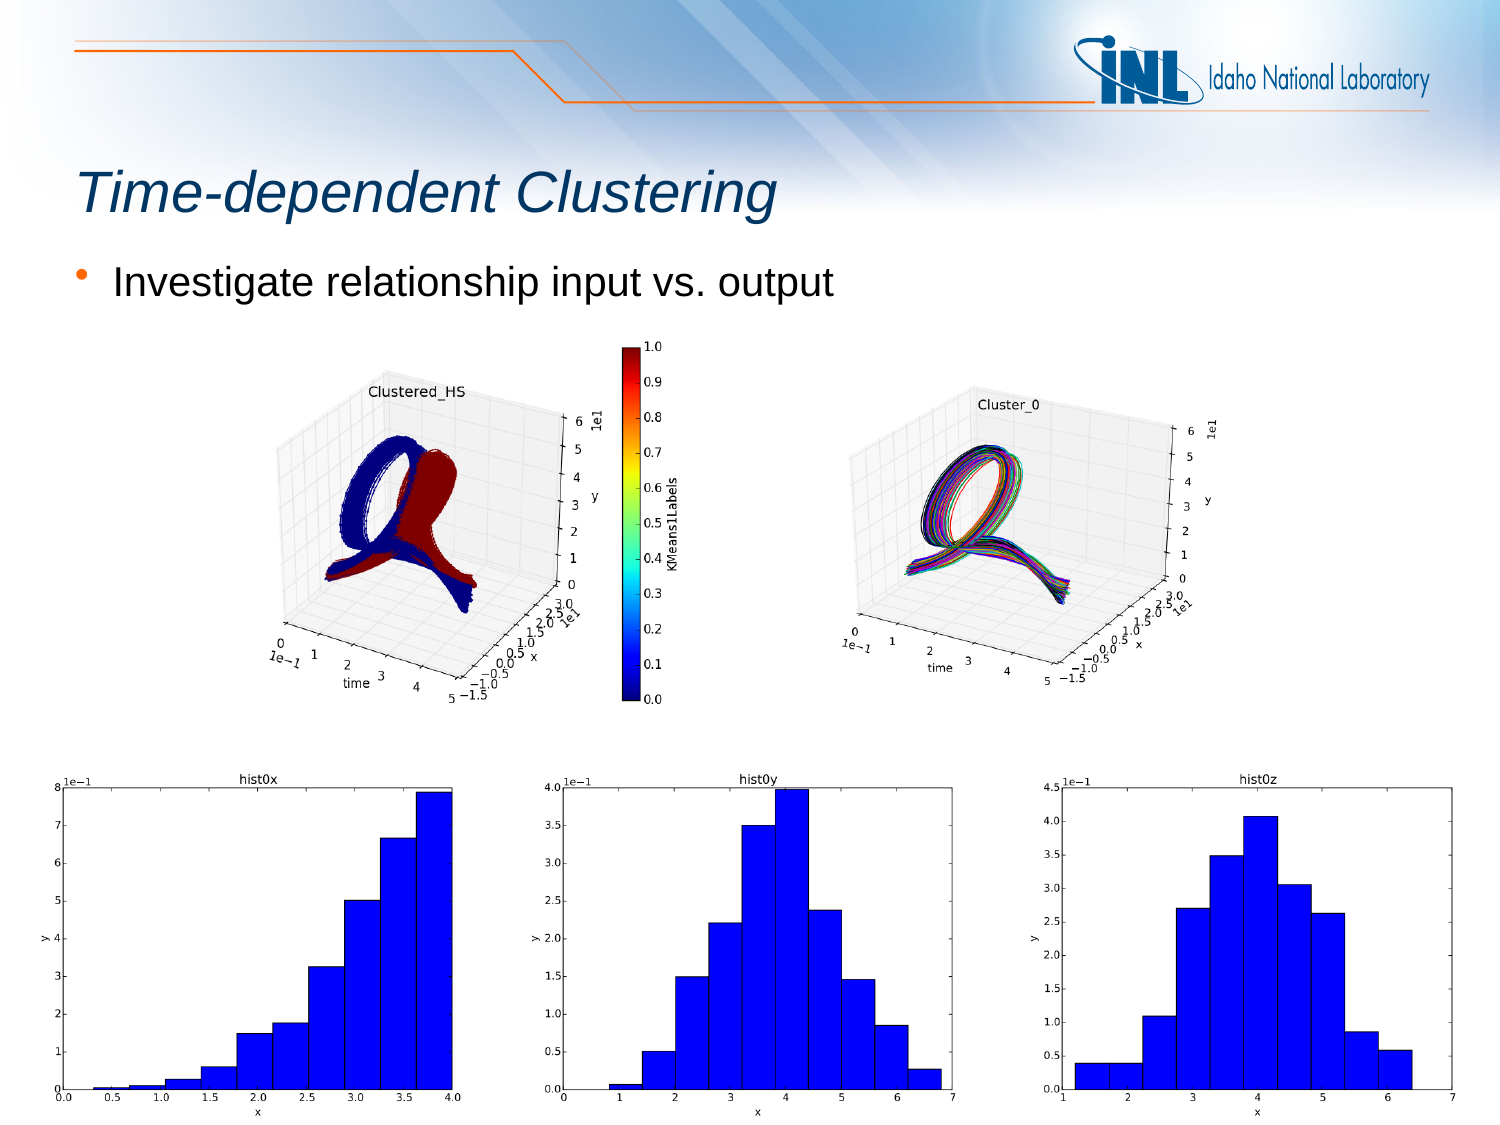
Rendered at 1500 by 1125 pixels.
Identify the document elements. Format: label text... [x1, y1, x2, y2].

picture [0, 0, 1500, 1125]
list Investigate relationship input vs. output [74, 261, 926, 326]
title Time-dependent Clustering [74, 164, 1426, 227]
